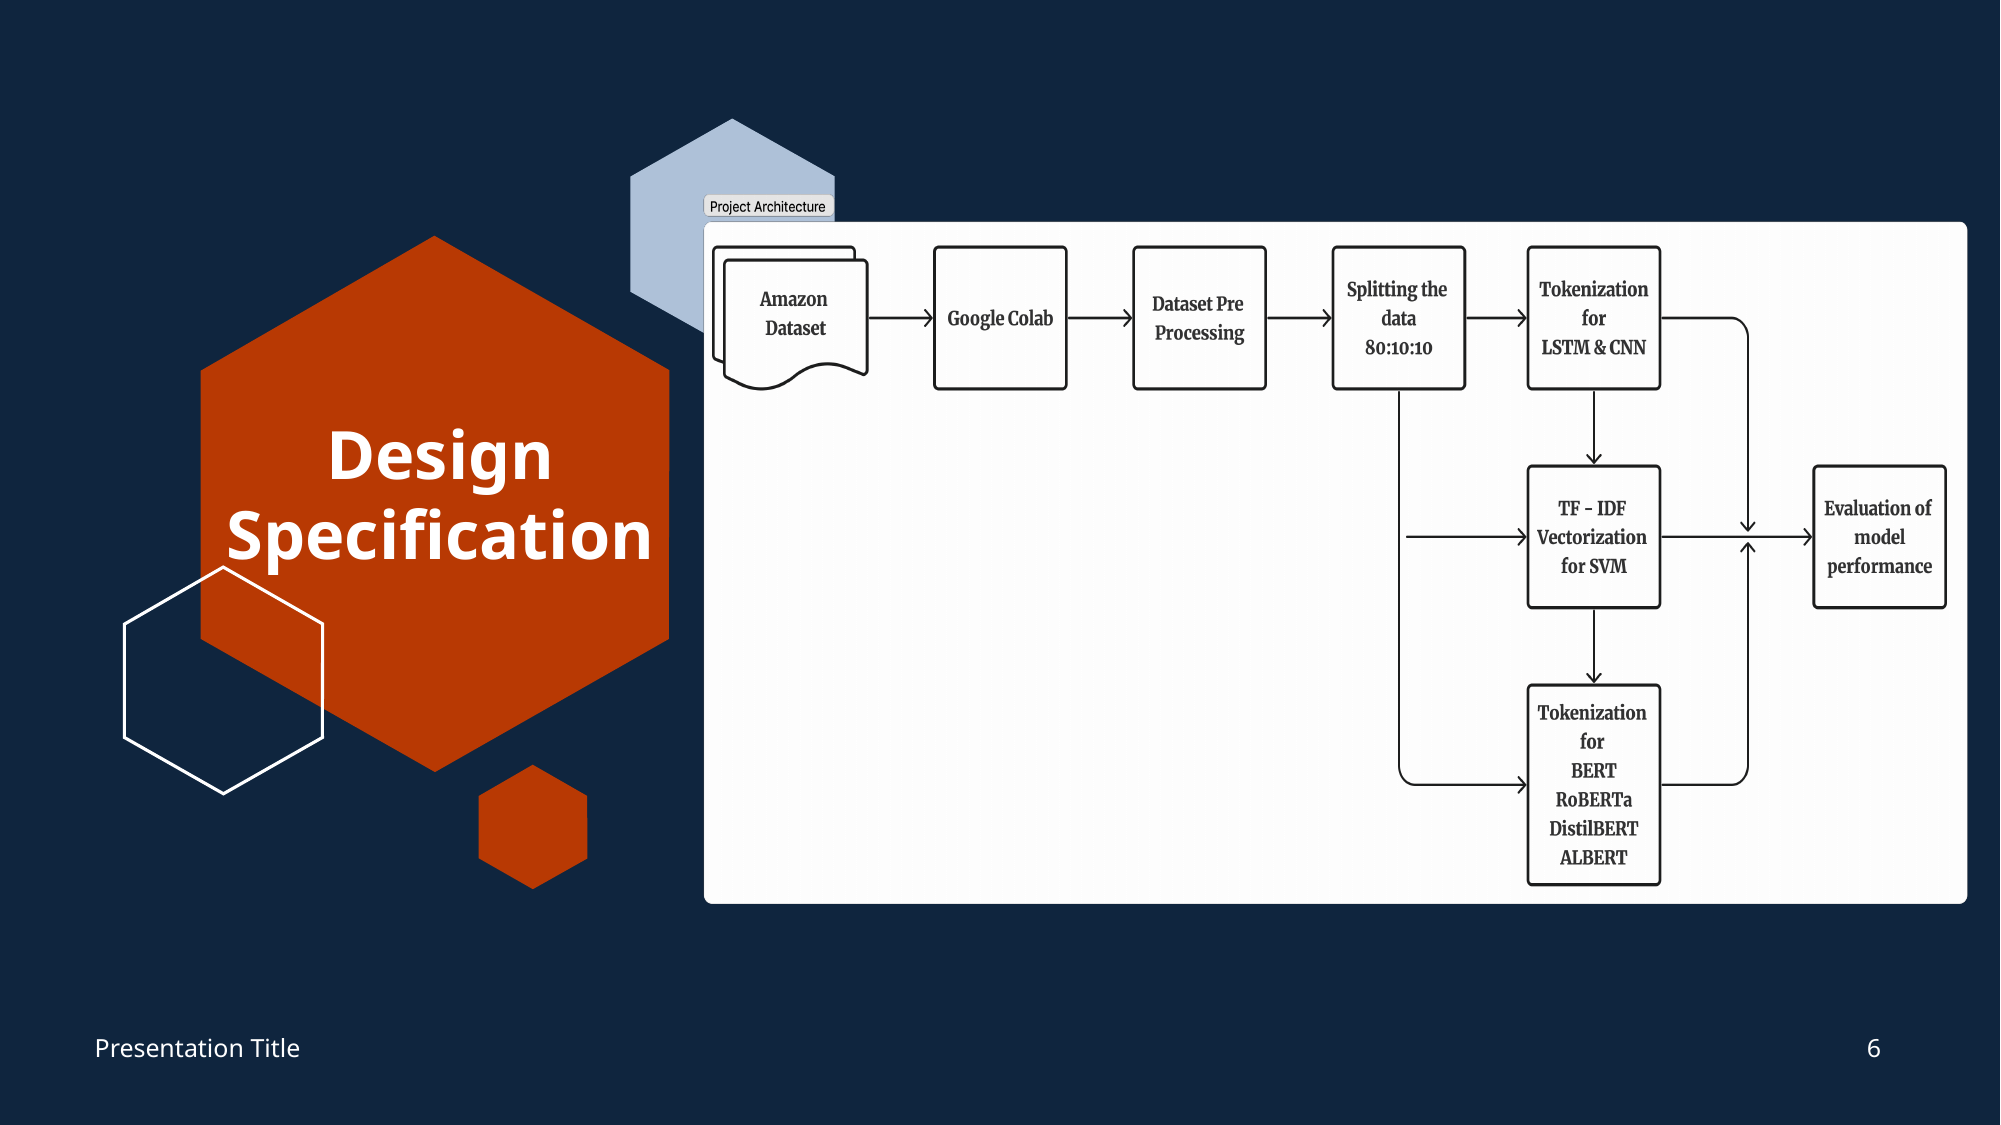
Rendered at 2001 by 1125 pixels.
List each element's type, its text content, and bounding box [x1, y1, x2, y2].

text_box 6 [1836, 1019, 1912, 1080]
text_box Design Specification [204, 405, 676, 580]
picture [676, 189, 1995, 936]
footer Presentation Title [79, 1020, 755, 1080]
